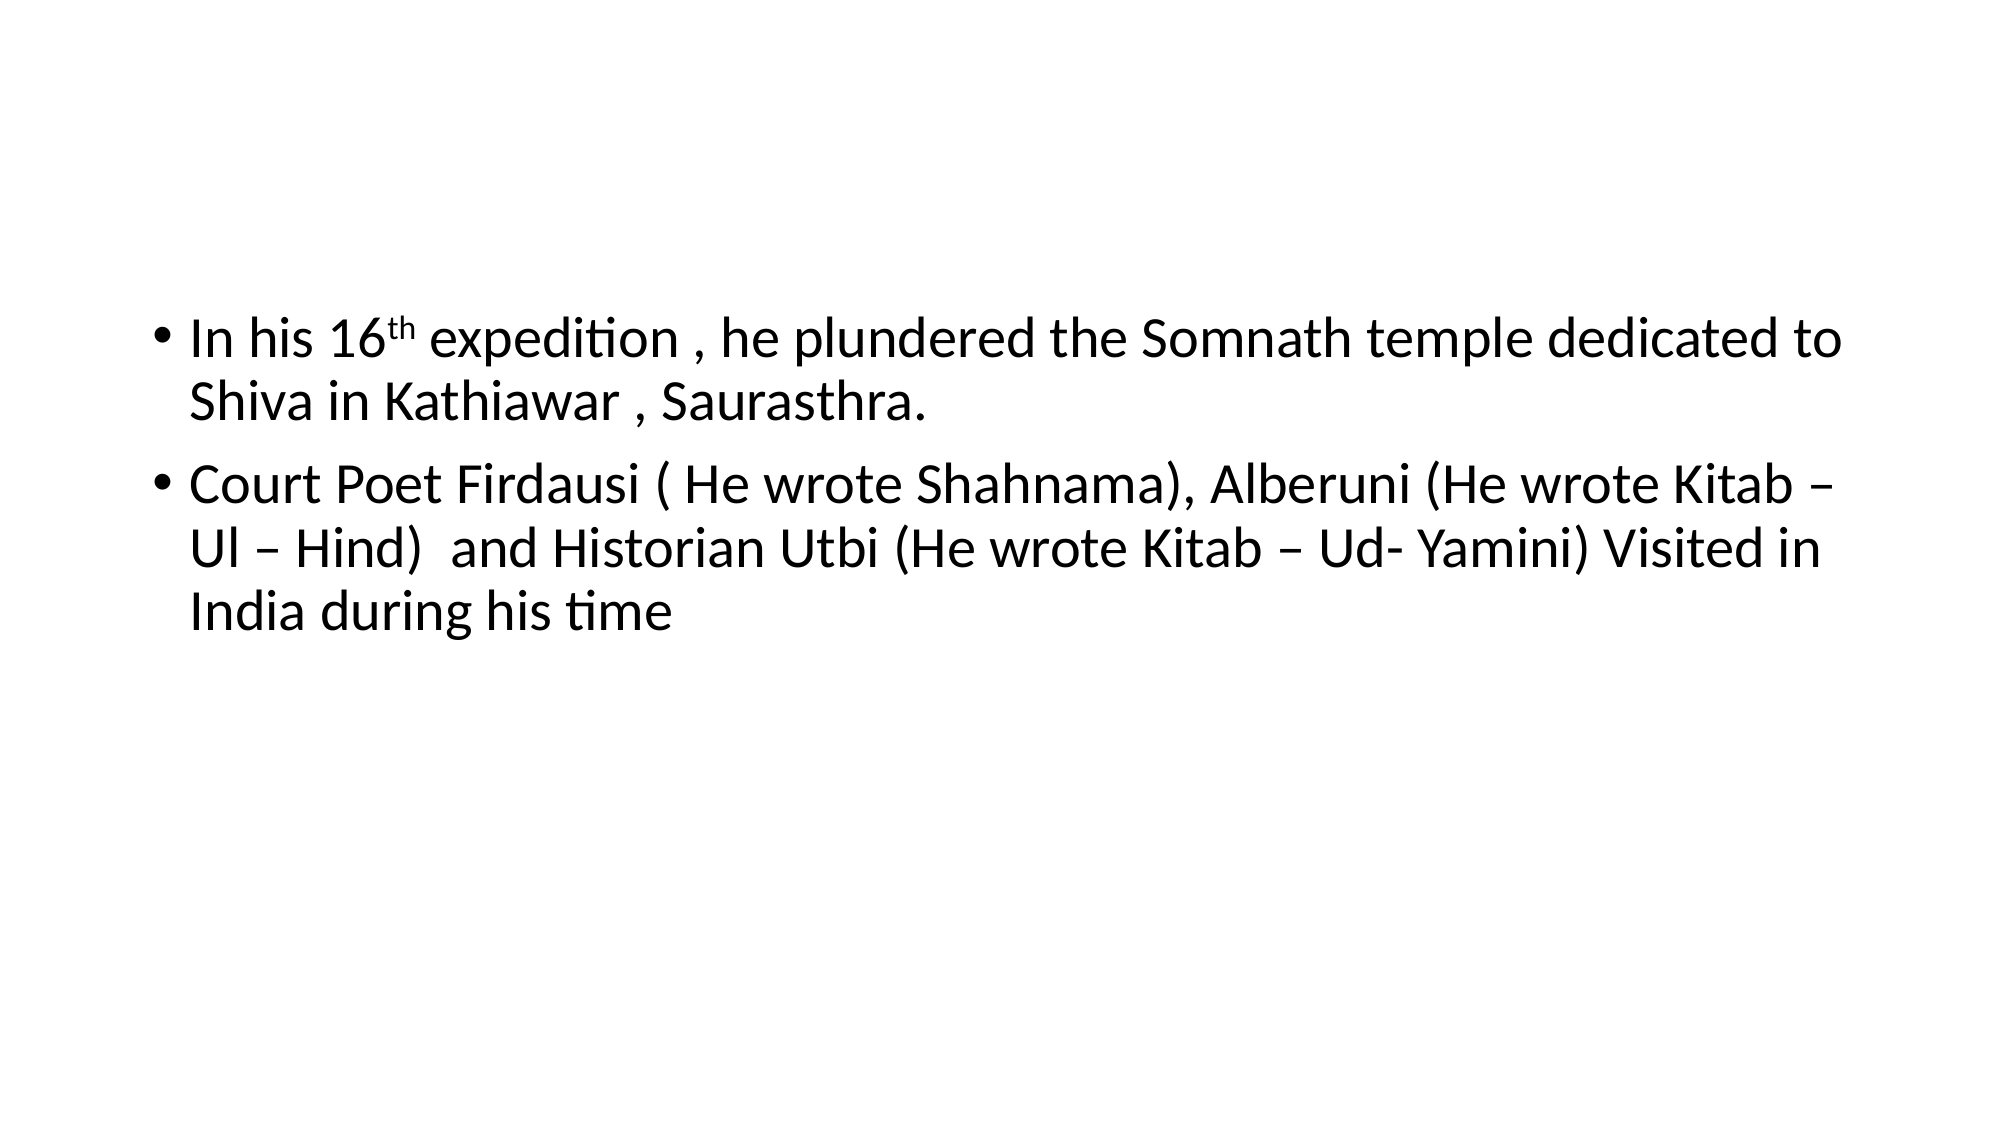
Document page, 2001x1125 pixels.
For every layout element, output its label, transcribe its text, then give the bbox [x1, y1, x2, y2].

list In his 16th expedition , he plundered the Somnath temple dedicated to Shiva in Kathiawar , Saurasthra. Court Poet Firdausi ( He wrote Shahnama), Alberuni (He wrote Kitab – Ul – Hind) and Historian Utbi (He wrote Kitab – Ud- Yamini) Visited in India during his time [137, 299, 1863, 1014]
